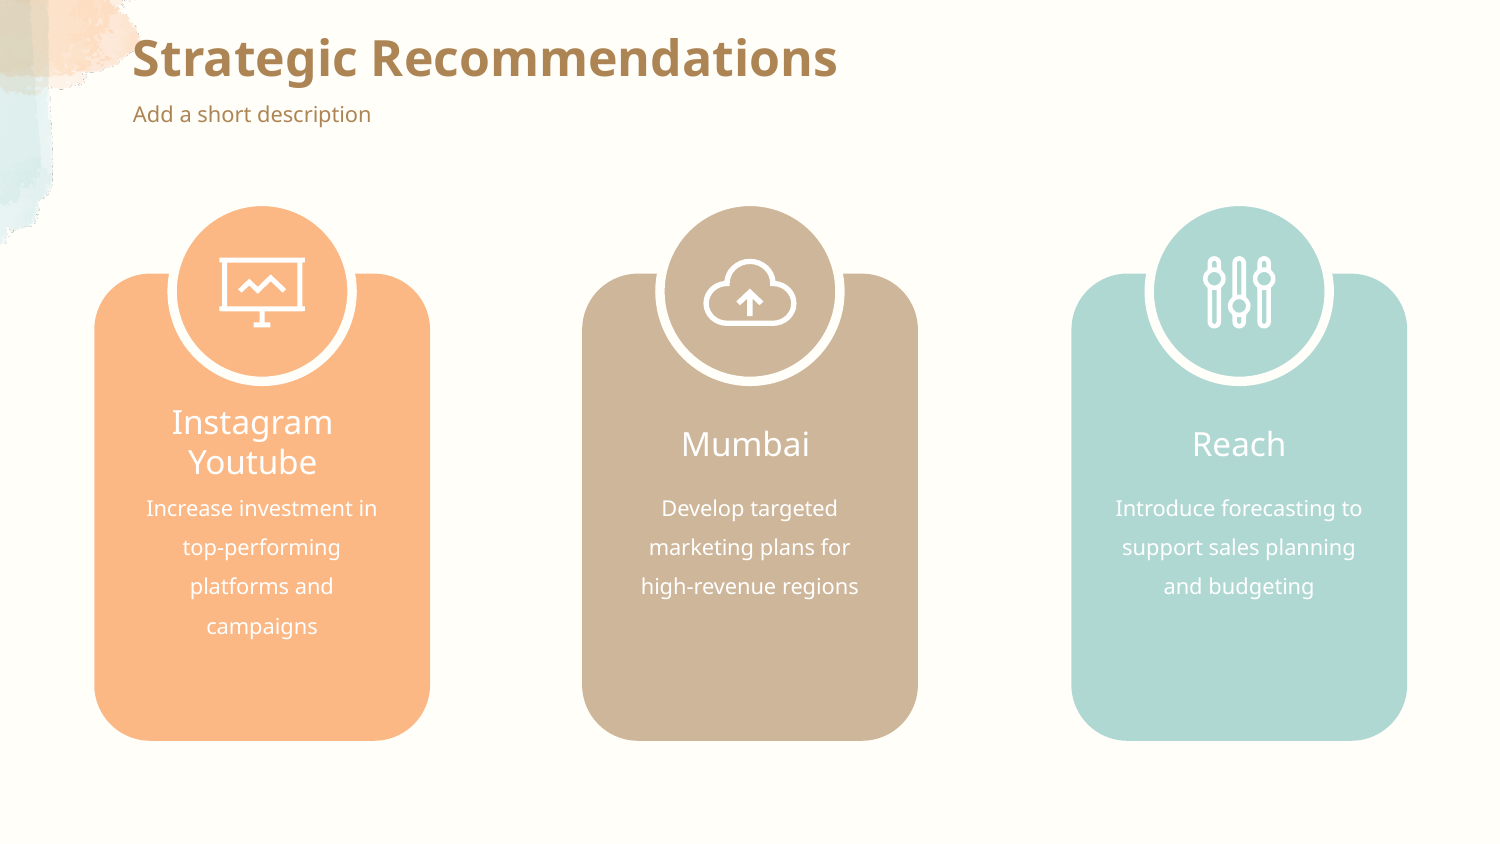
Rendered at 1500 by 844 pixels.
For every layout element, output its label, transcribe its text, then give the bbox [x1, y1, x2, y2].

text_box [94, 201, 431, 741]
text_box Strategic Recommendations [118, 19, 1007, 94]
text_box Add a short description [118, 93, 442, 135]
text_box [1071, 201, 1408, 741]
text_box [219, 257, 305, 328]
picture [0, 0, 325, 258]
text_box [582, 201, 918, 741]
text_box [703, 258, 797, 326]
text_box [1203, 256, 1276, 329]
